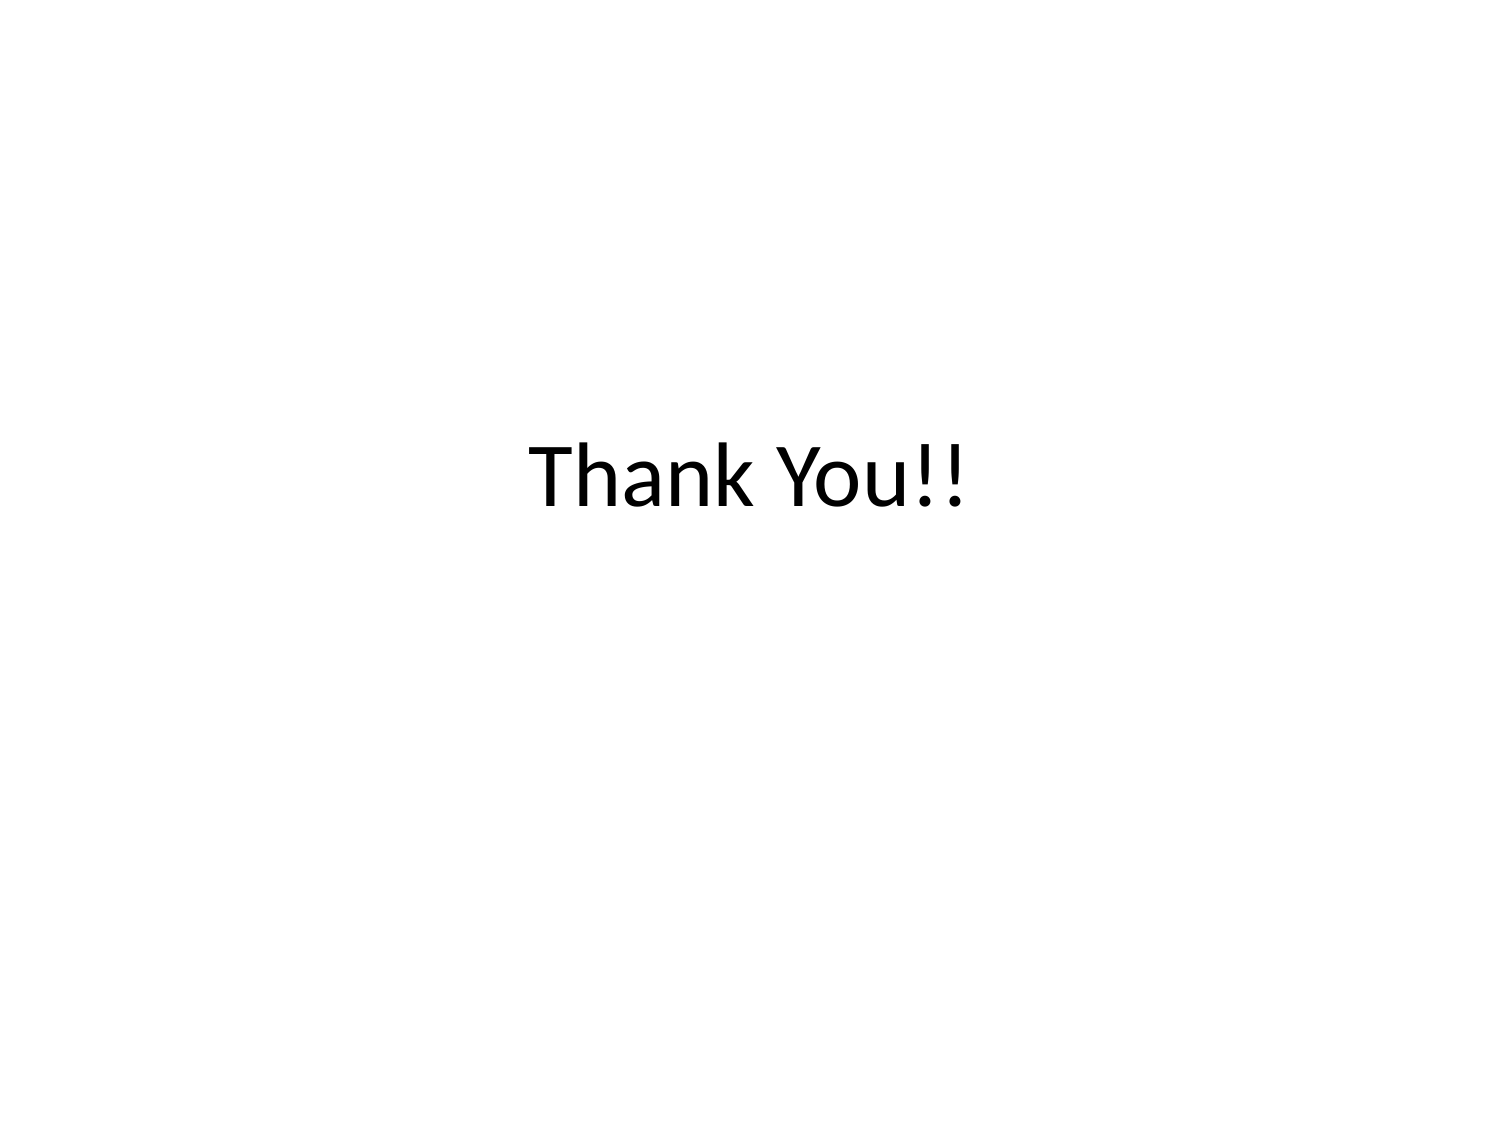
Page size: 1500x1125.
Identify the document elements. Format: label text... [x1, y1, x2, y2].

title Thank You!! [112, 349, 1388, 591]
